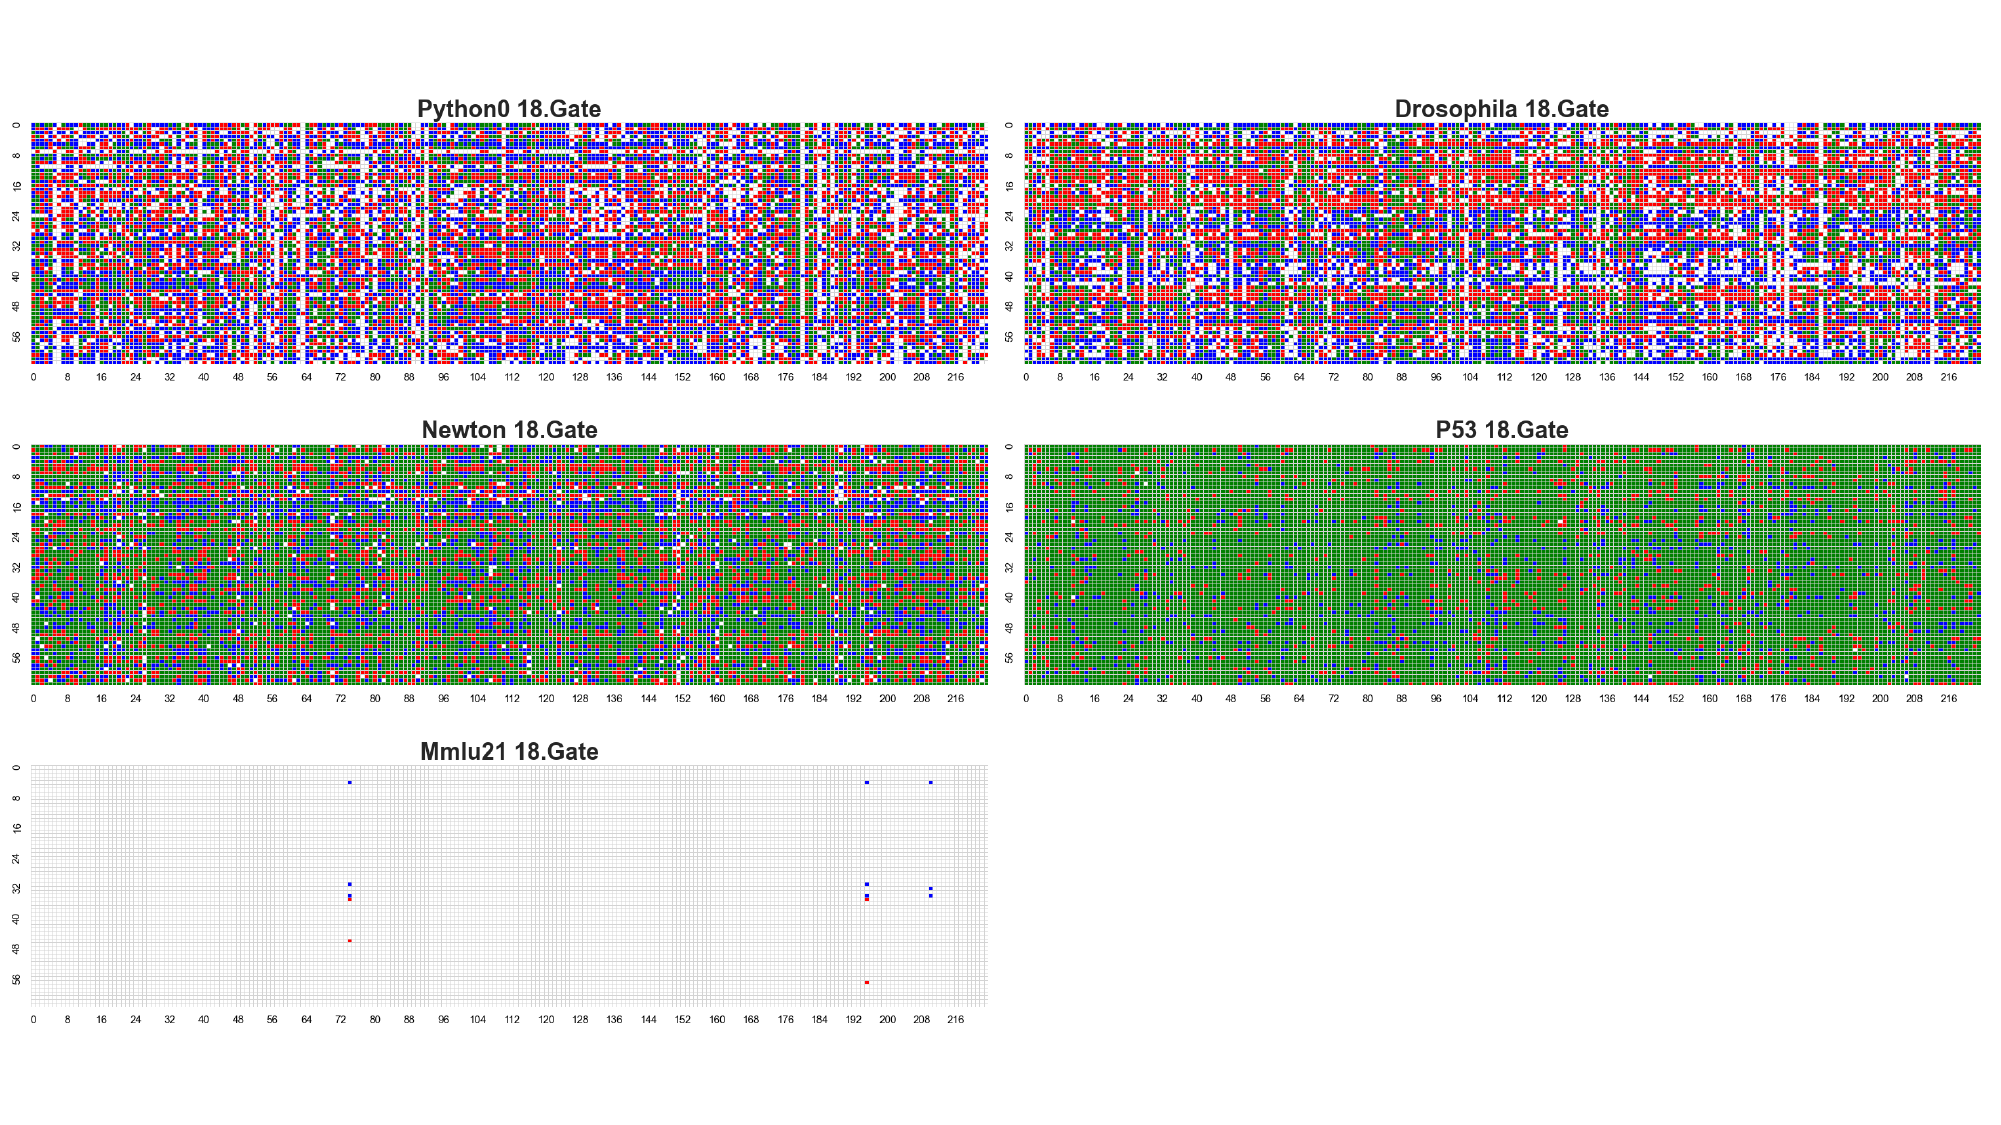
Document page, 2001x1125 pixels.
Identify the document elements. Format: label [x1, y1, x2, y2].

picture [0, 87, 2000, 1037]
